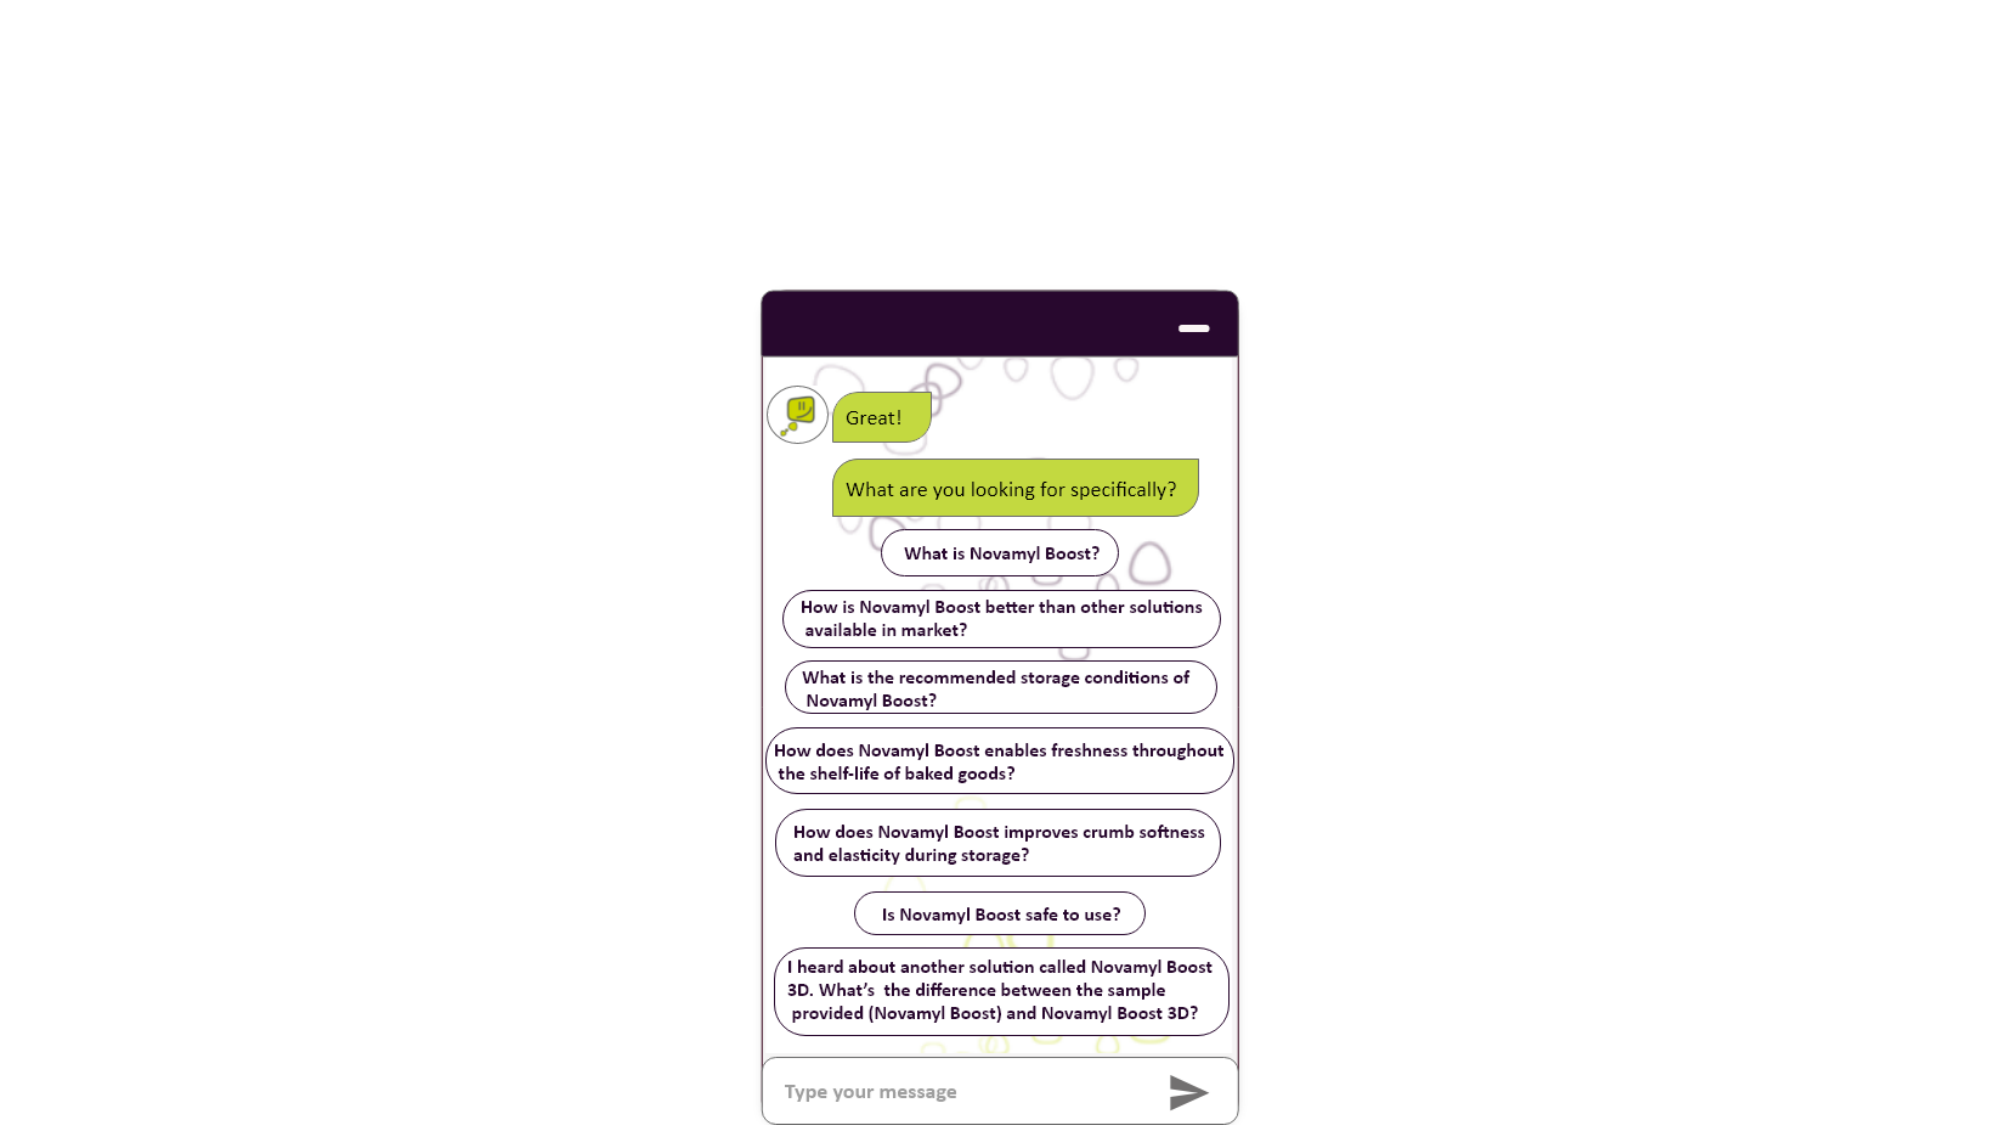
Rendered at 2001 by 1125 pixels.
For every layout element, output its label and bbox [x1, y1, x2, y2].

picture [739, 0, 1260, 1125]
